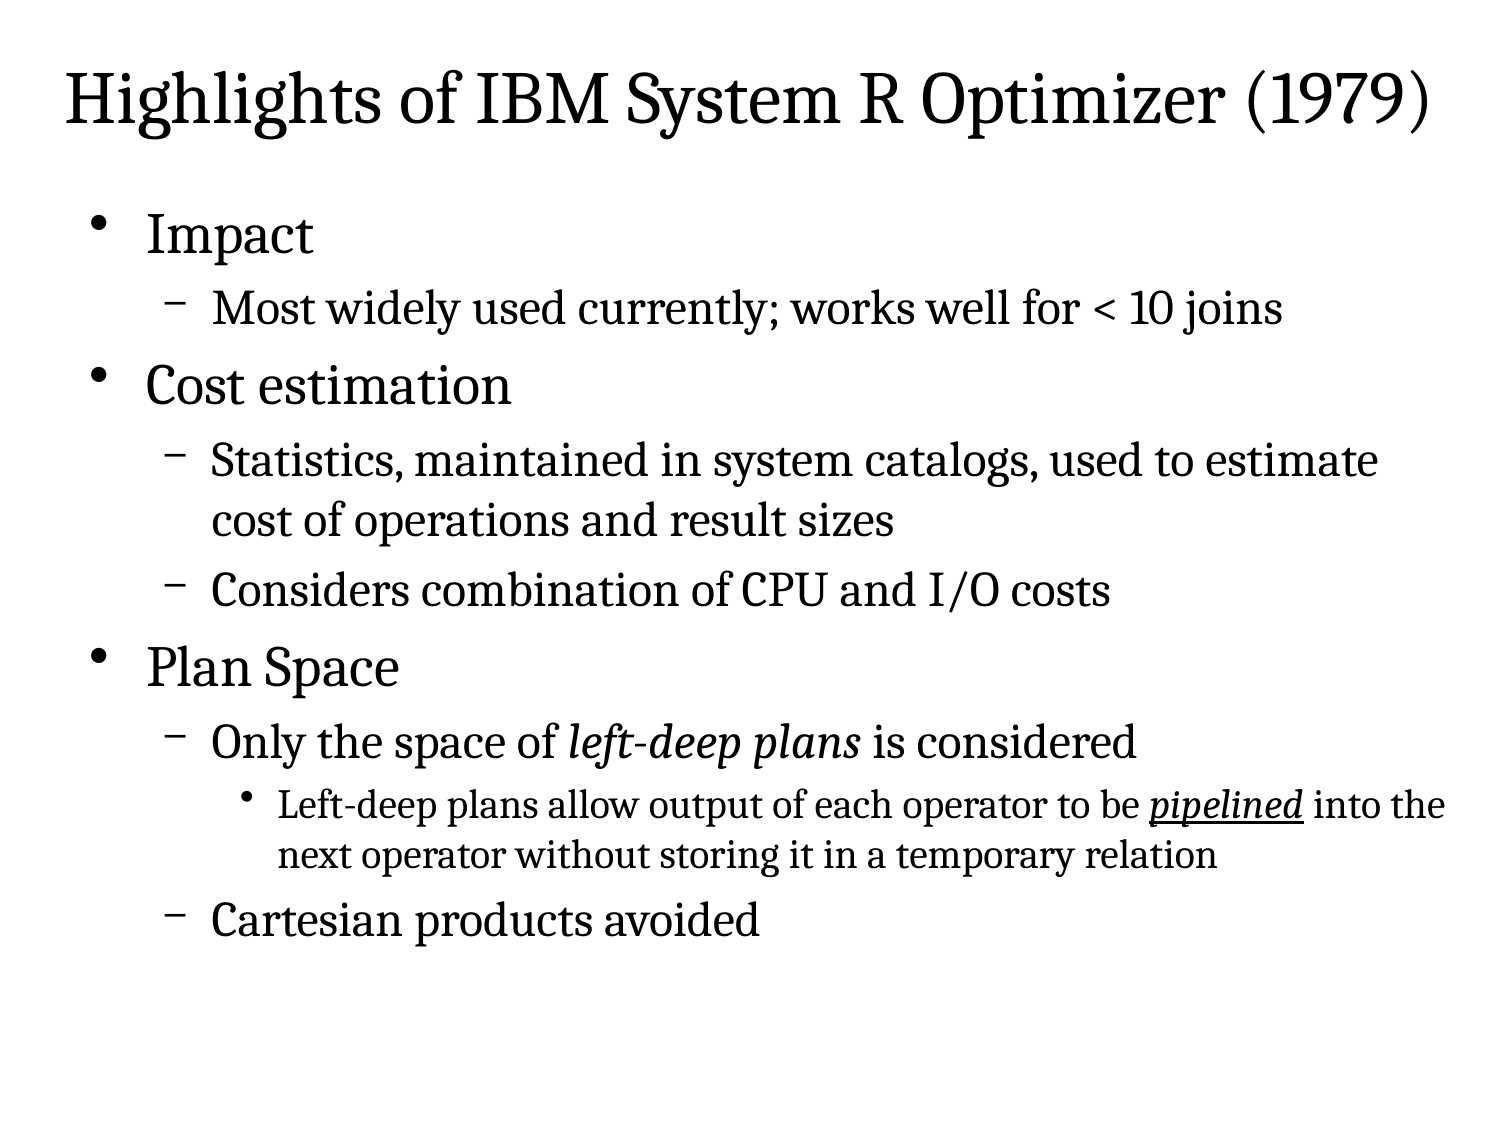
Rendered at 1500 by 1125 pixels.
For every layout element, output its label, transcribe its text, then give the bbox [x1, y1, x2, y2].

list Impact Most widely used currently; works well for < 10 joins Cost estimation Statistics, maintained in system catalogs, used to estimate cost of operations and result sizes Considers combination of CPU and I/O costs Plan Space Only the space of left-deep plans is considered Left-deep plans allow output of each operator to be pipelined into the next operator without storing it in a temporary relation Cartesian products avoided [74, 187, 1476, 1051]
title Highlights of IBM System R Optimizer (1979) [0, 2, 1500, 185]
